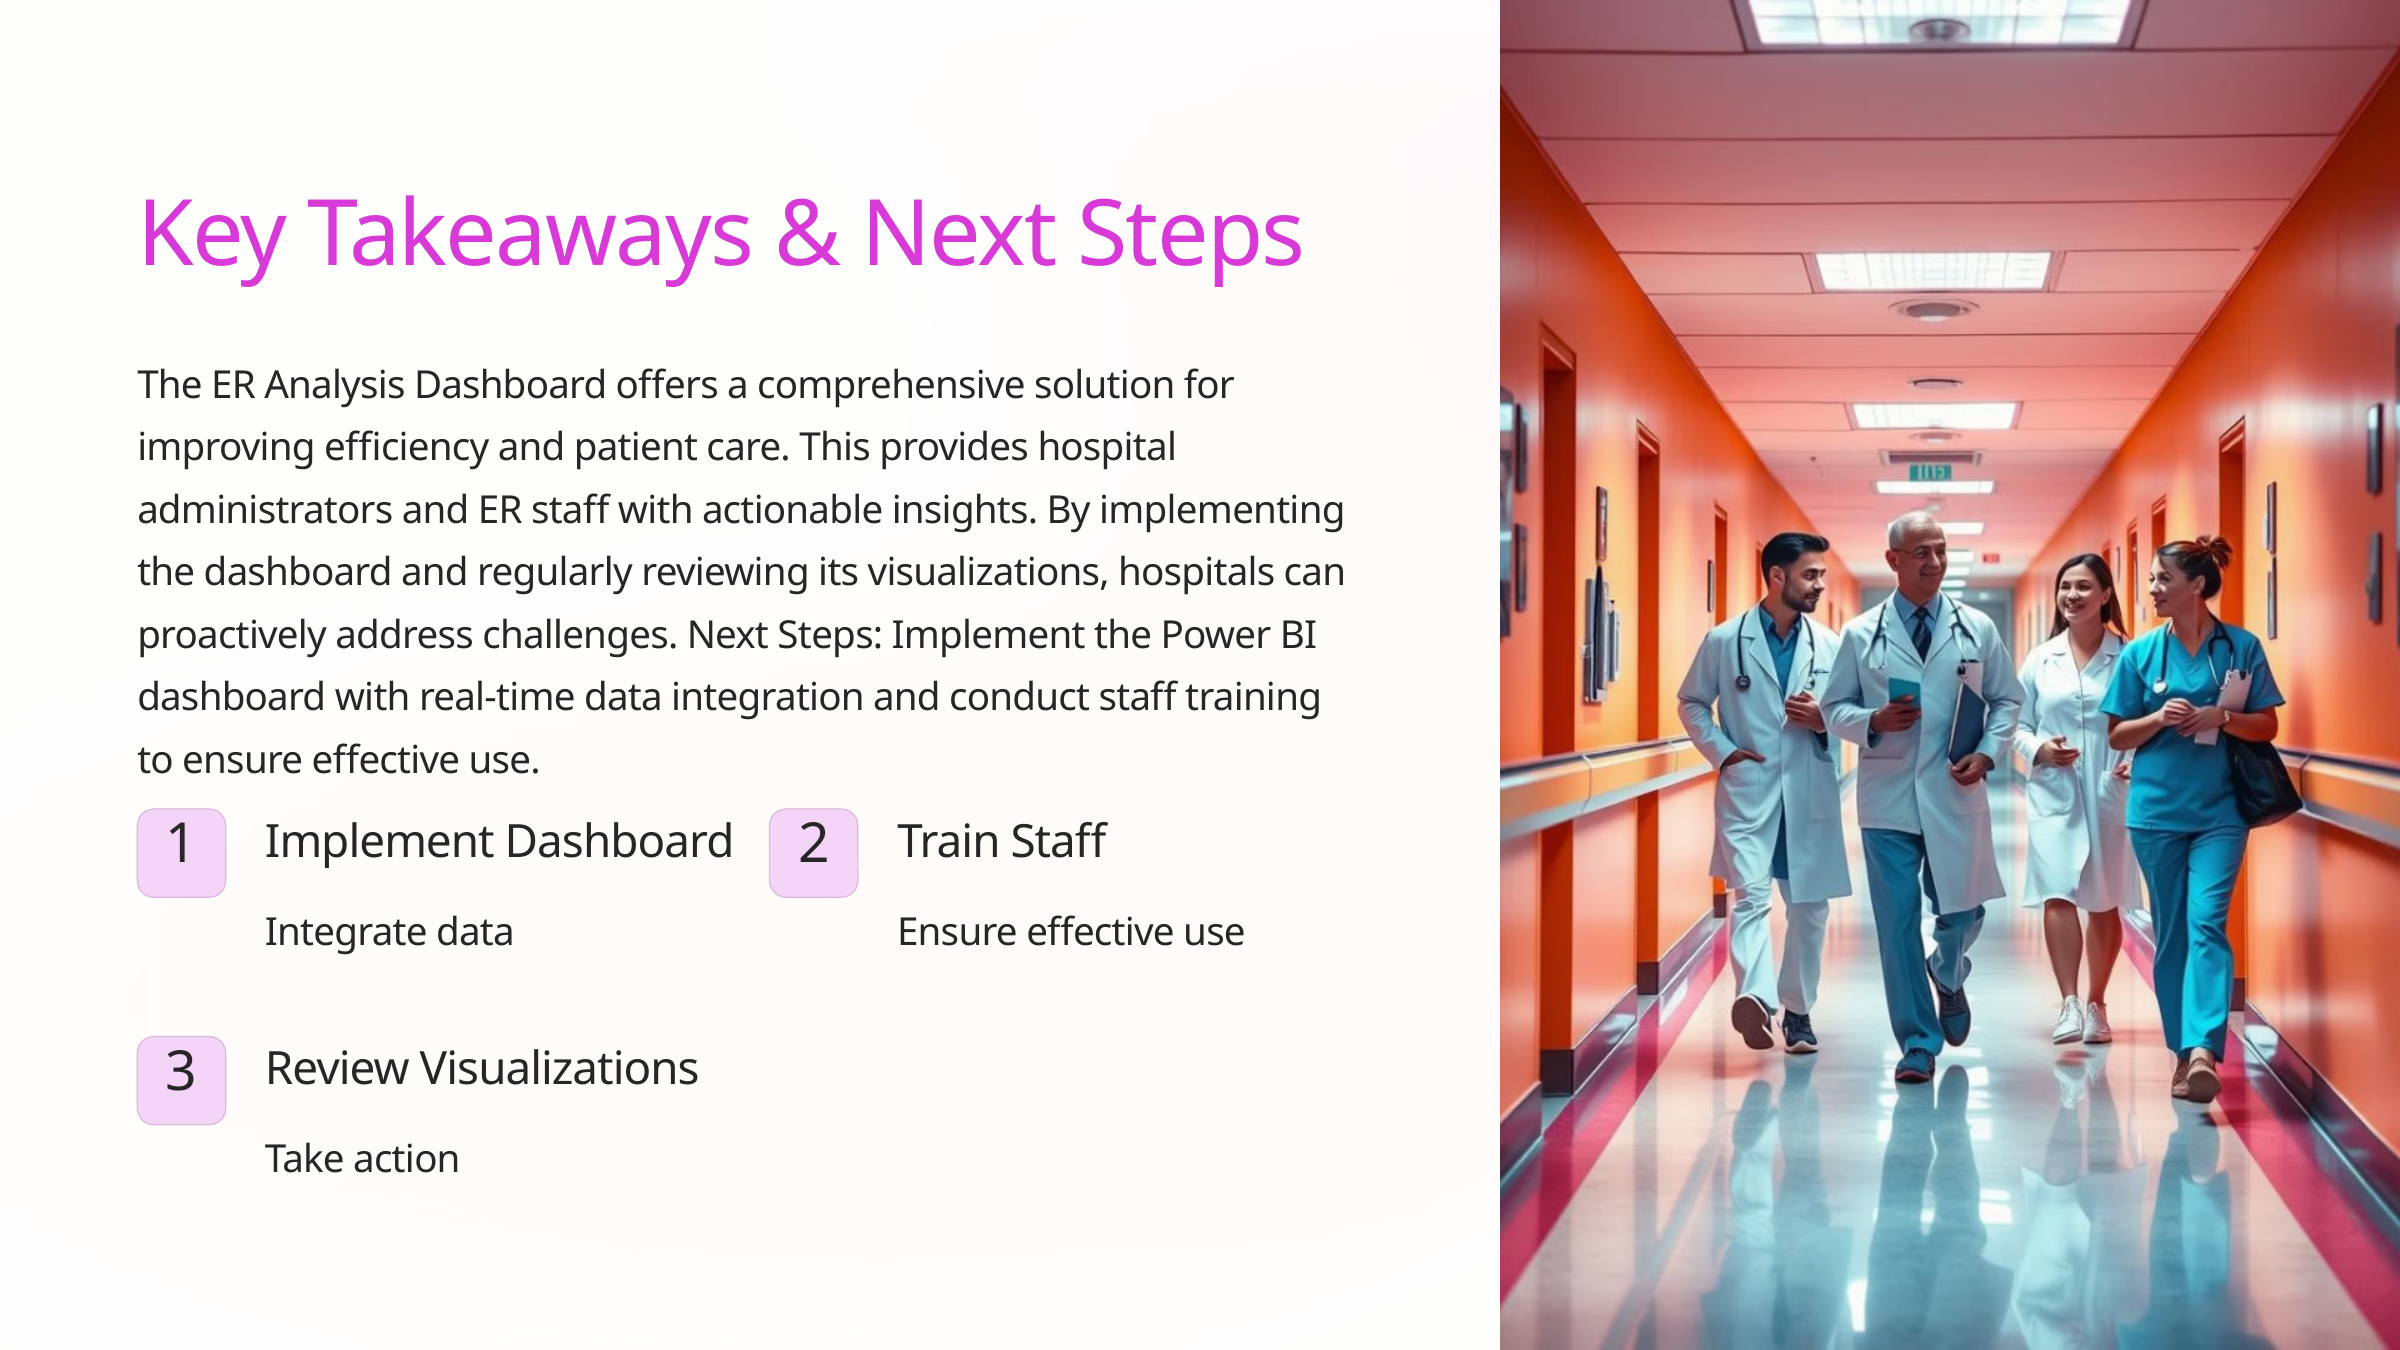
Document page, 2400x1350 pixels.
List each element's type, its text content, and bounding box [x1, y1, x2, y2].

text_box Integrate data [264, 890, 731, 954]
text_box Review Visualizations [265, 1036, 727, 1095]
text_box [769, 808, 858, 898]
text_box Key Takeaways & Next Steps [137, 169, 1258, 285]
text_box The ER Analysis Dashboard offers a comprehensive solution for improving efficiency and patient care. This provides hospital administrators and ER staff with actionable insights. By implementing the dashboard and regularly reviewing its visualizations, hospitals can proactively address challenges. Next Steps: Implement the Power BI dashboard with real-time data integration and conduct staff training to ensure effective use. [137, 343, 1363, 721]
text_box [137, 1036, 226, 1125]
text_box Take action [265, 1117, 1363, 1181]
picture [1499, 0, 2400, 1350]
text_box Ensure effective use [897, 890, 1363, 954]
text_box 3 [153, 1046, 210, 1116]
text_box 1 [153, 818, 210, 888]
text_box [137, 808, 226, 898]
text_box Train Staff [897, 808, 1360, 867]
text_box Implement Dashboard [265, 808, 727, 867]
text_box 2 [786, 818, 842, 888]
